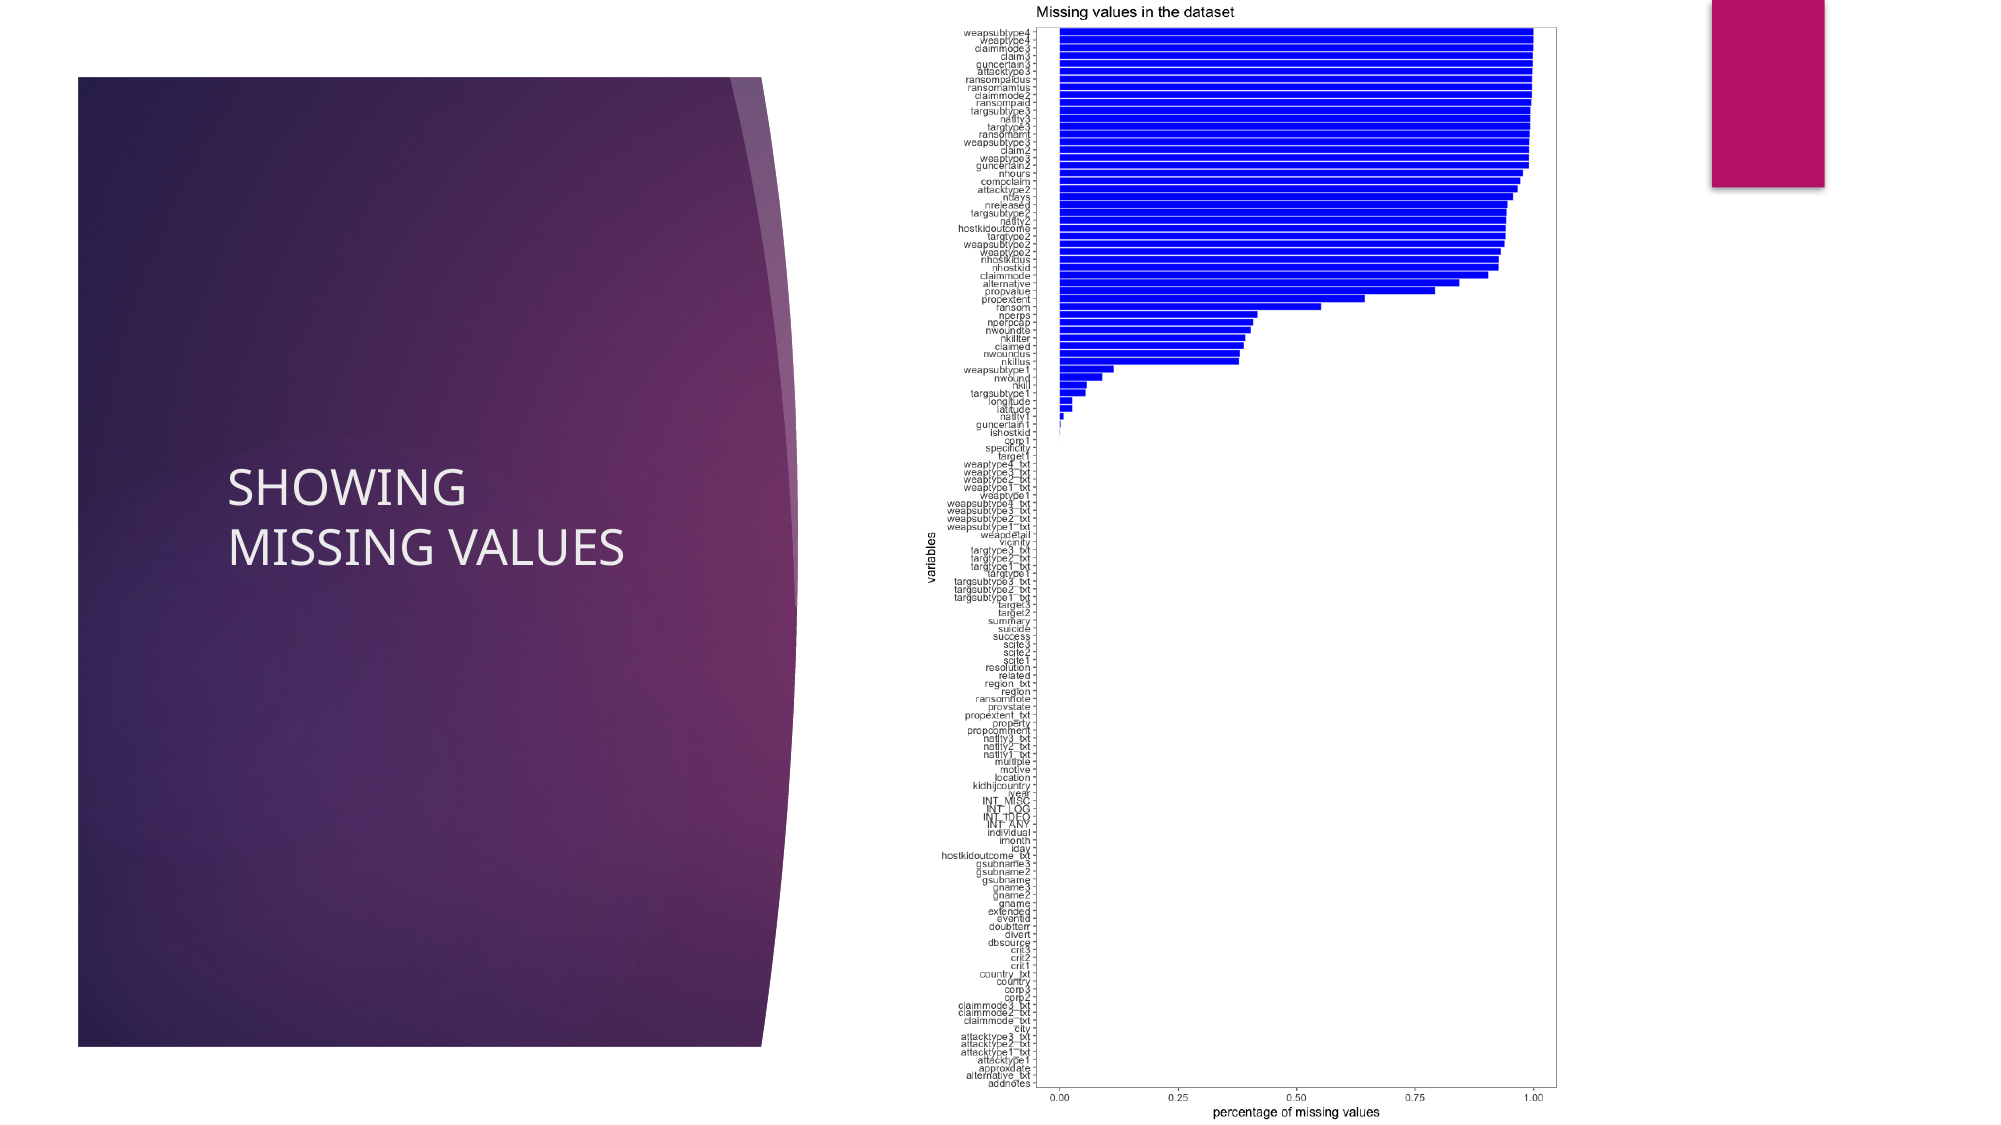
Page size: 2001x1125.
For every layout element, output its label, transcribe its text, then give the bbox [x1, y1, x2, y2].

picture [919, 0, 1563, 1125]
text_box [189, 165, 694, 475]
title SHOWING MISSING VALUES [212, 475, 671, 583]
